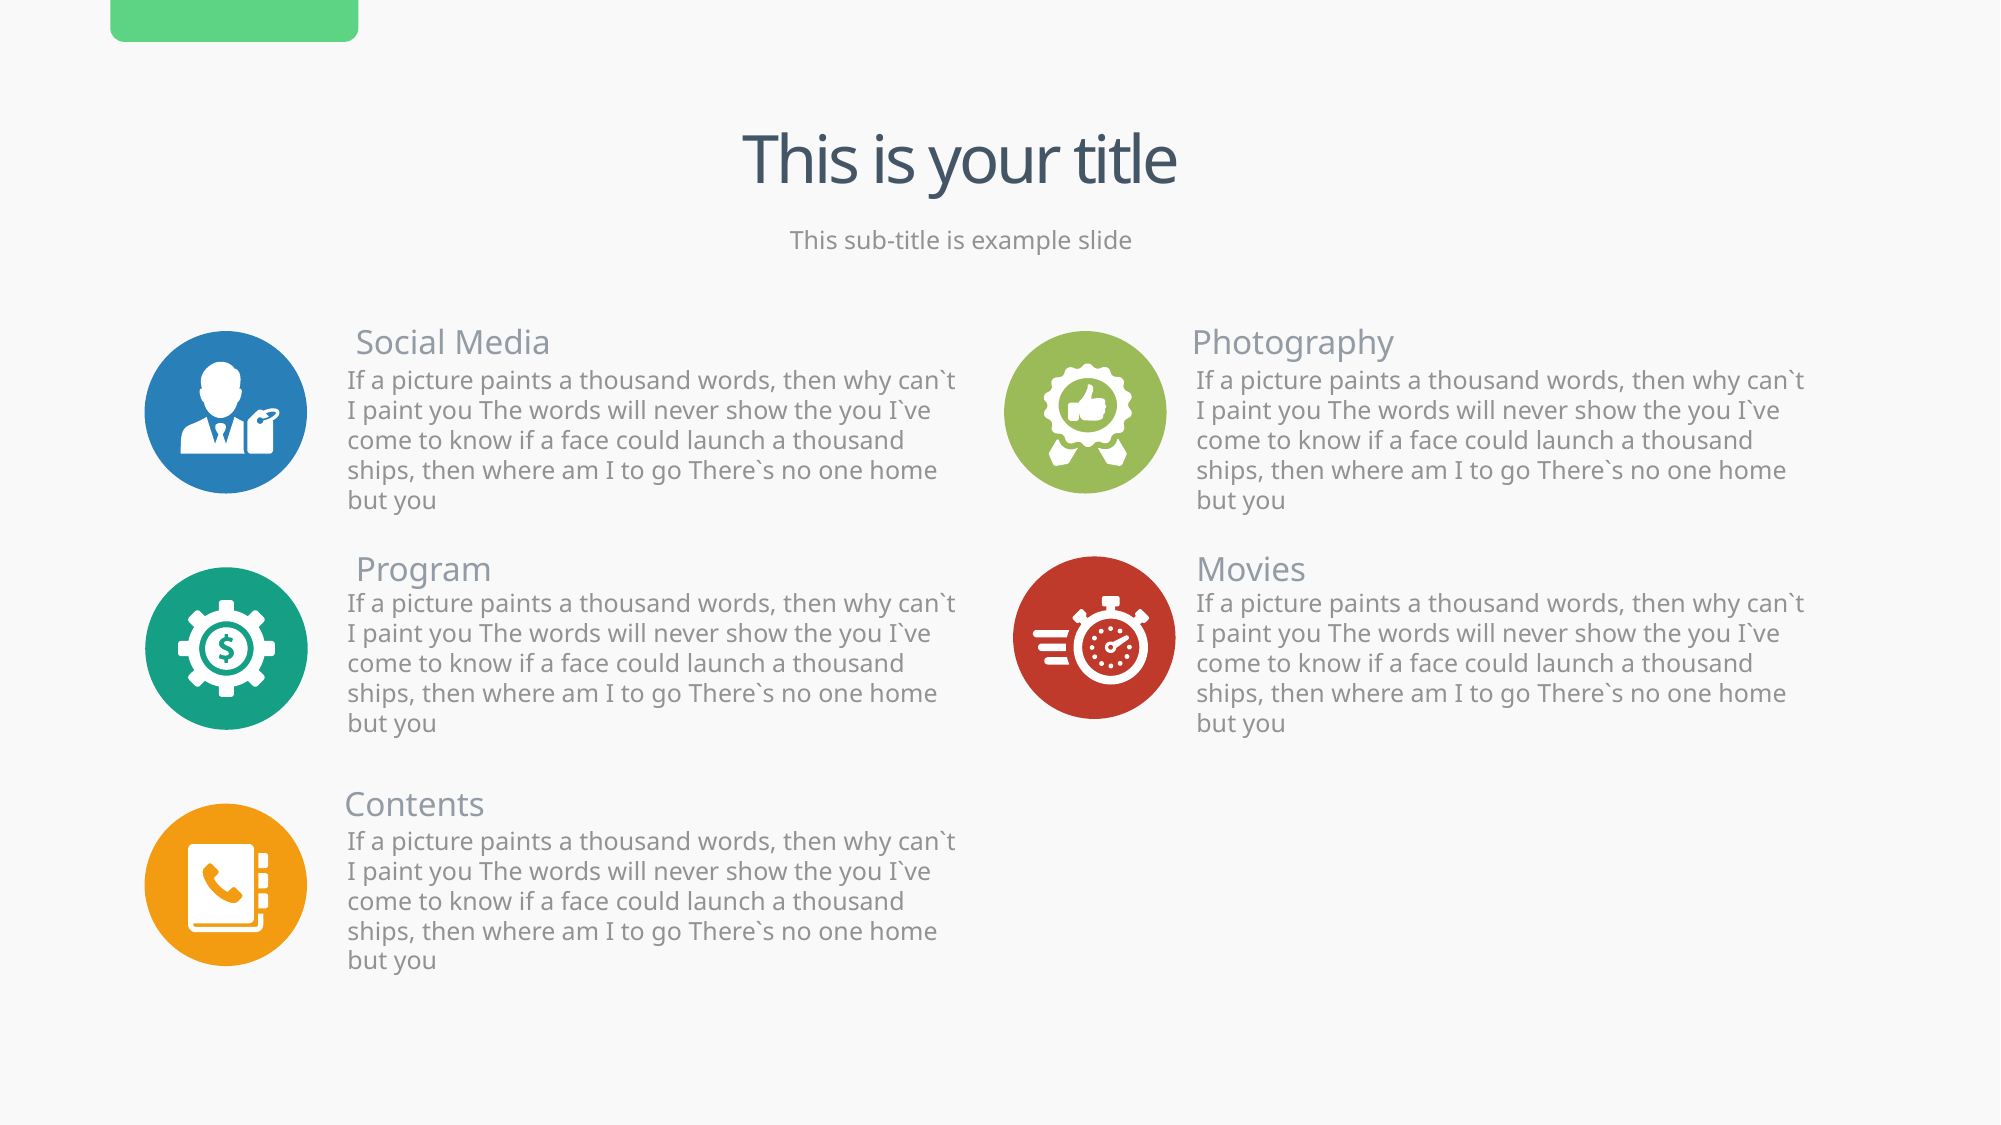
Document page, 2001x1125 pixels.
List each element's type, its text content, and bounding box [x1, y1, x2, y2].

text_box If a picture paints a thousand words, then why can`t I paint you The words will never show the you I`ve come to know if a face could launch a thousand ships, then where am I to go There`s no one home but you [332, 817, 978, 983]
text_box If a picture paints a thousand words, then why can`t I paint you The words will never show the you I`ve come to know if a face could launch a thousand ships, then where am I to go There`s no one home but you [1181, 580, 1826, 745]
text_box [144, 331, 308, 494]
text_box Movies [1181, 540, 1450, 580]
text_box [1032, 596, 1149, 685]
text_box Social Media [341, 314, 609, 357]
text_box [1003, 330, 1168, 495]
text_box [144, 803, 308, 967]
text_box Contents [329, 775, 598, 831]
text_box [145, 567, 308, 730]
text_box If a picture paints a thousand words, then why can`t I paint you The words will never show the you I`ve come to know if a face could launch a thousand ships, then where am I to go There`s no one home but you [1181, 357, 1826, 522]
text_box Program [341, 540, 609, 580]
text_box [109, 0, 360, 43]
text_box [1012, 555, 1177, 720]
text_box This sub-title is example slide [700, 217, 1223, 263]
text_box This is your title [665, 109, 1259, 205]
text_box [1043, 363, 1132, 466]
text_box If a picture paints a thousand words, then why can`t I paint you The words will never show the you I`ve come to know if a face could launch a thousand ships, then where am I to go There`s no one home but you [332, 580, 978, 745]
text_box Photography [1177, 314, 1445, 369]
text_box If a picture paints a thousand words, then why can`t I paint you The words will never show the you I`ve come to know if a face could launch a thousand ships, then where am I to go There`s no one home but you [332, 357, 978, 522]
